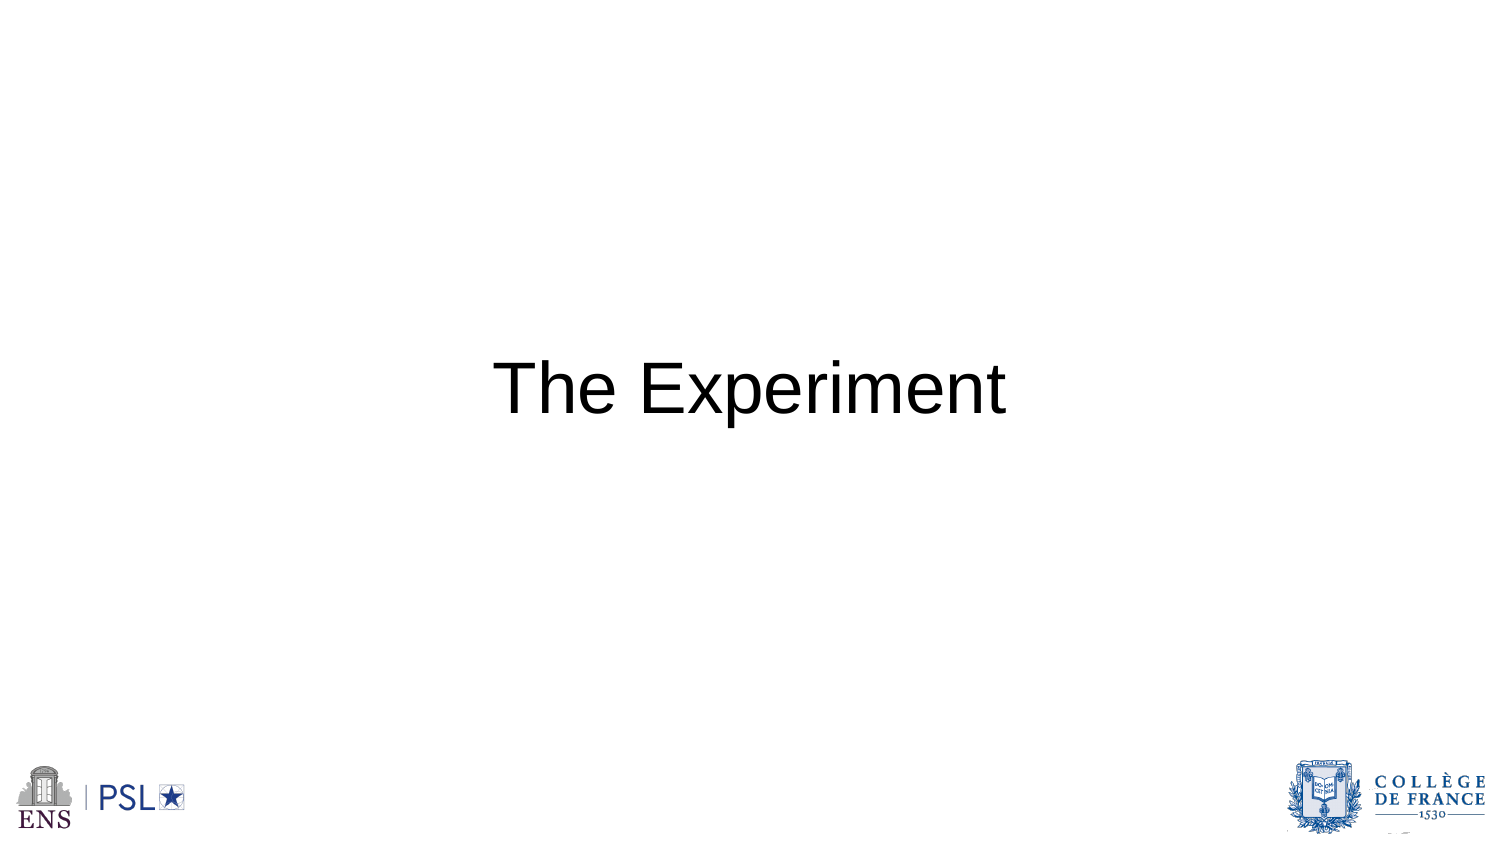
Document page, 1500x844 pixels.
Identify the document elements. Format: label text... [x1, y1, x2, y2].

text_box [13, 755, 1485, 838]
title The Experiment [51, 211, 1449, 558]
